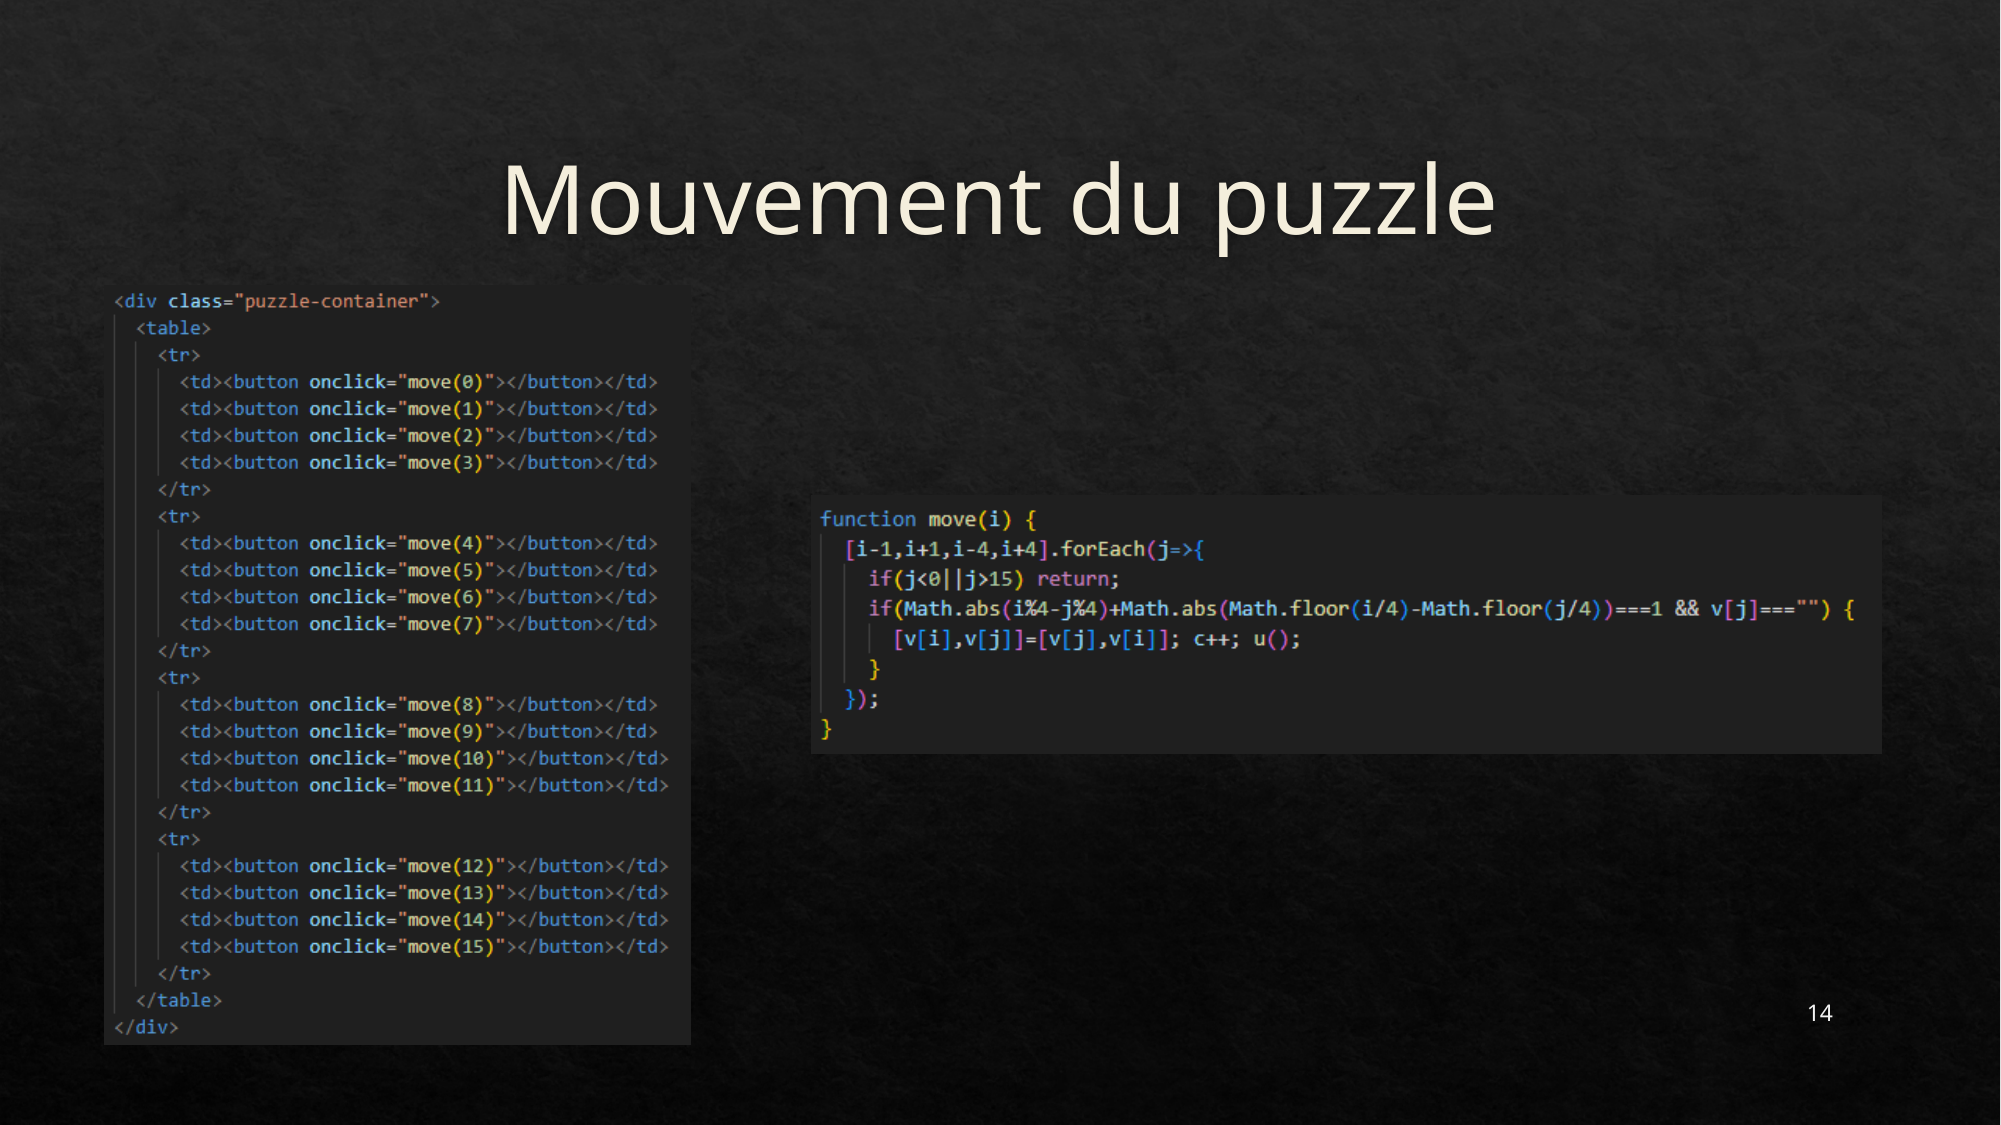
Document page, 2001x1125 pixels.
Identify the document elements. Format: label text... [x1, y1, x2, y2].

slide_number 14 [1724, 984, 1849, 1045]
title Mouvement du puzzle [149, 99, 1849, 307]
picture [0, 0, 2001, 1125]
